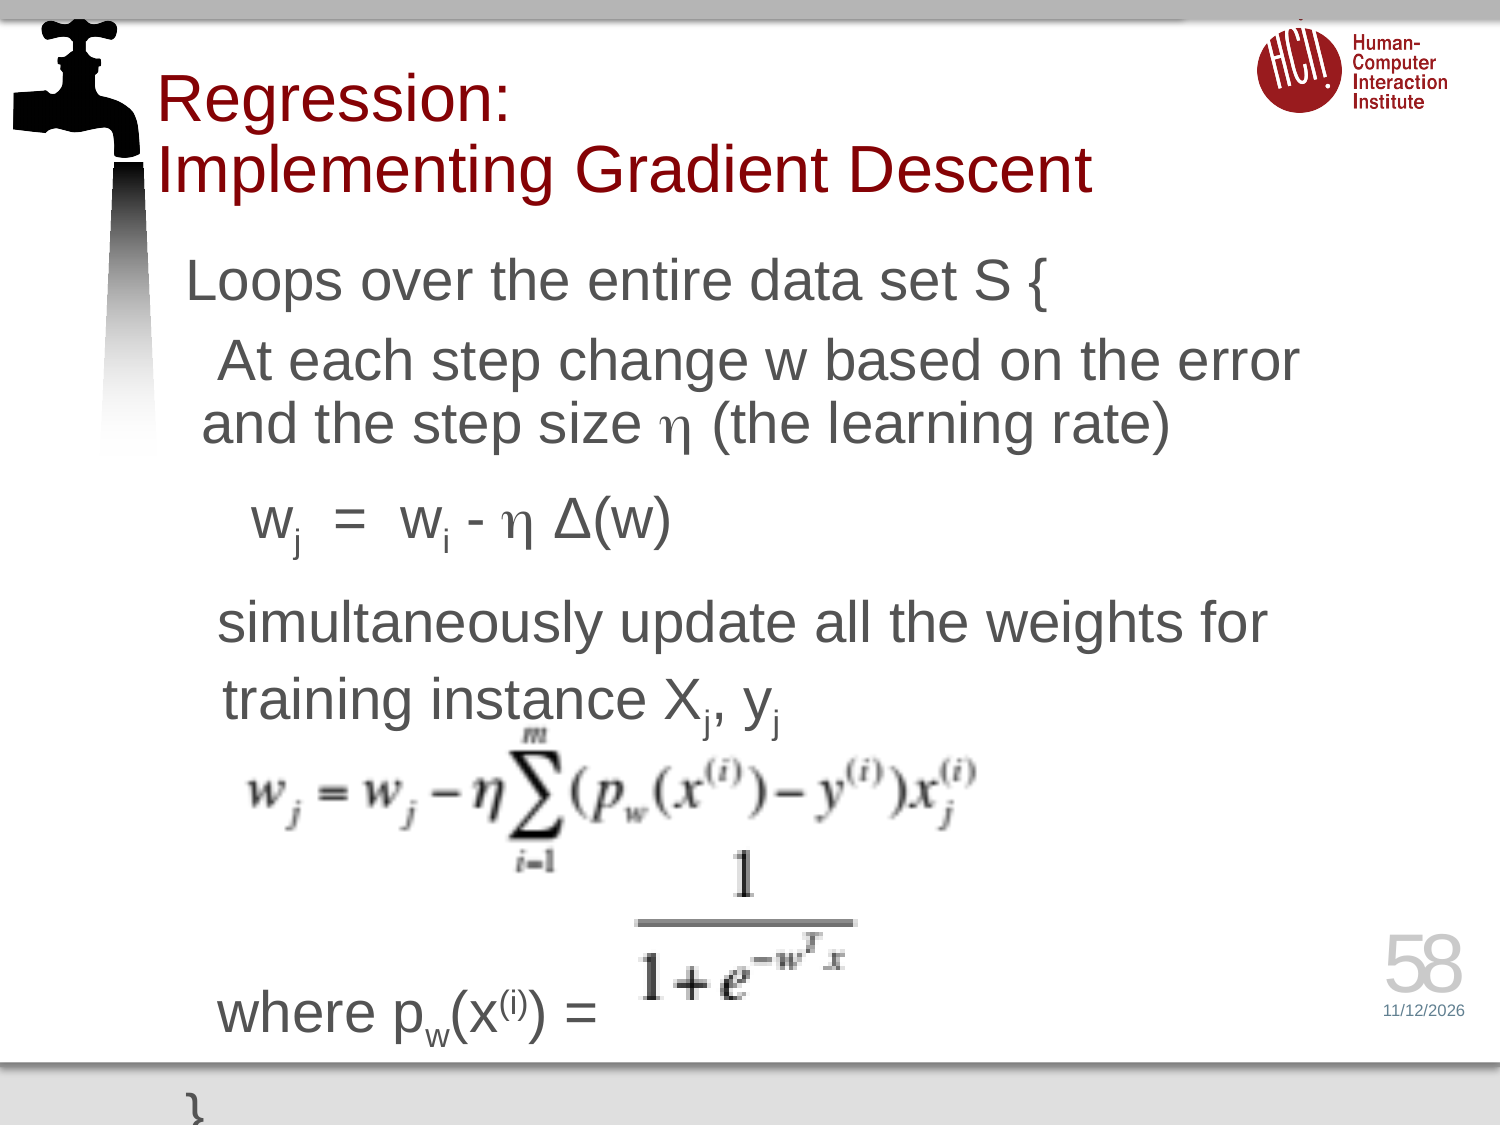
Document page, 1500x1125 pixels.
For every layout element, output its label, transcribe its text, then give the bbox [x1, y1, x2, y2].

slide_number 58 [1369, 924, 1479, 1009]
title Regression: Implementing Gradient Descent [156, 50, 1187, 214]
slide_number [1369, 1009, 1479, 1020]
footer [76, 1080, 1342, 1110]
picture [13, 20, 140, 158]
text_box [626, 828, 863, 1023]
list Loops over the entire data set S { At each step change w based on the error and the step size  (the learning rate) wj = wi -  Δ(w) simultaneously update all the weights for training instance Xj, yj where pw(x(i)) = } [185, 250, 1342, 969]
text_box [239, 703, 981, 879]
picture [1257, 20, 1447, 113]
